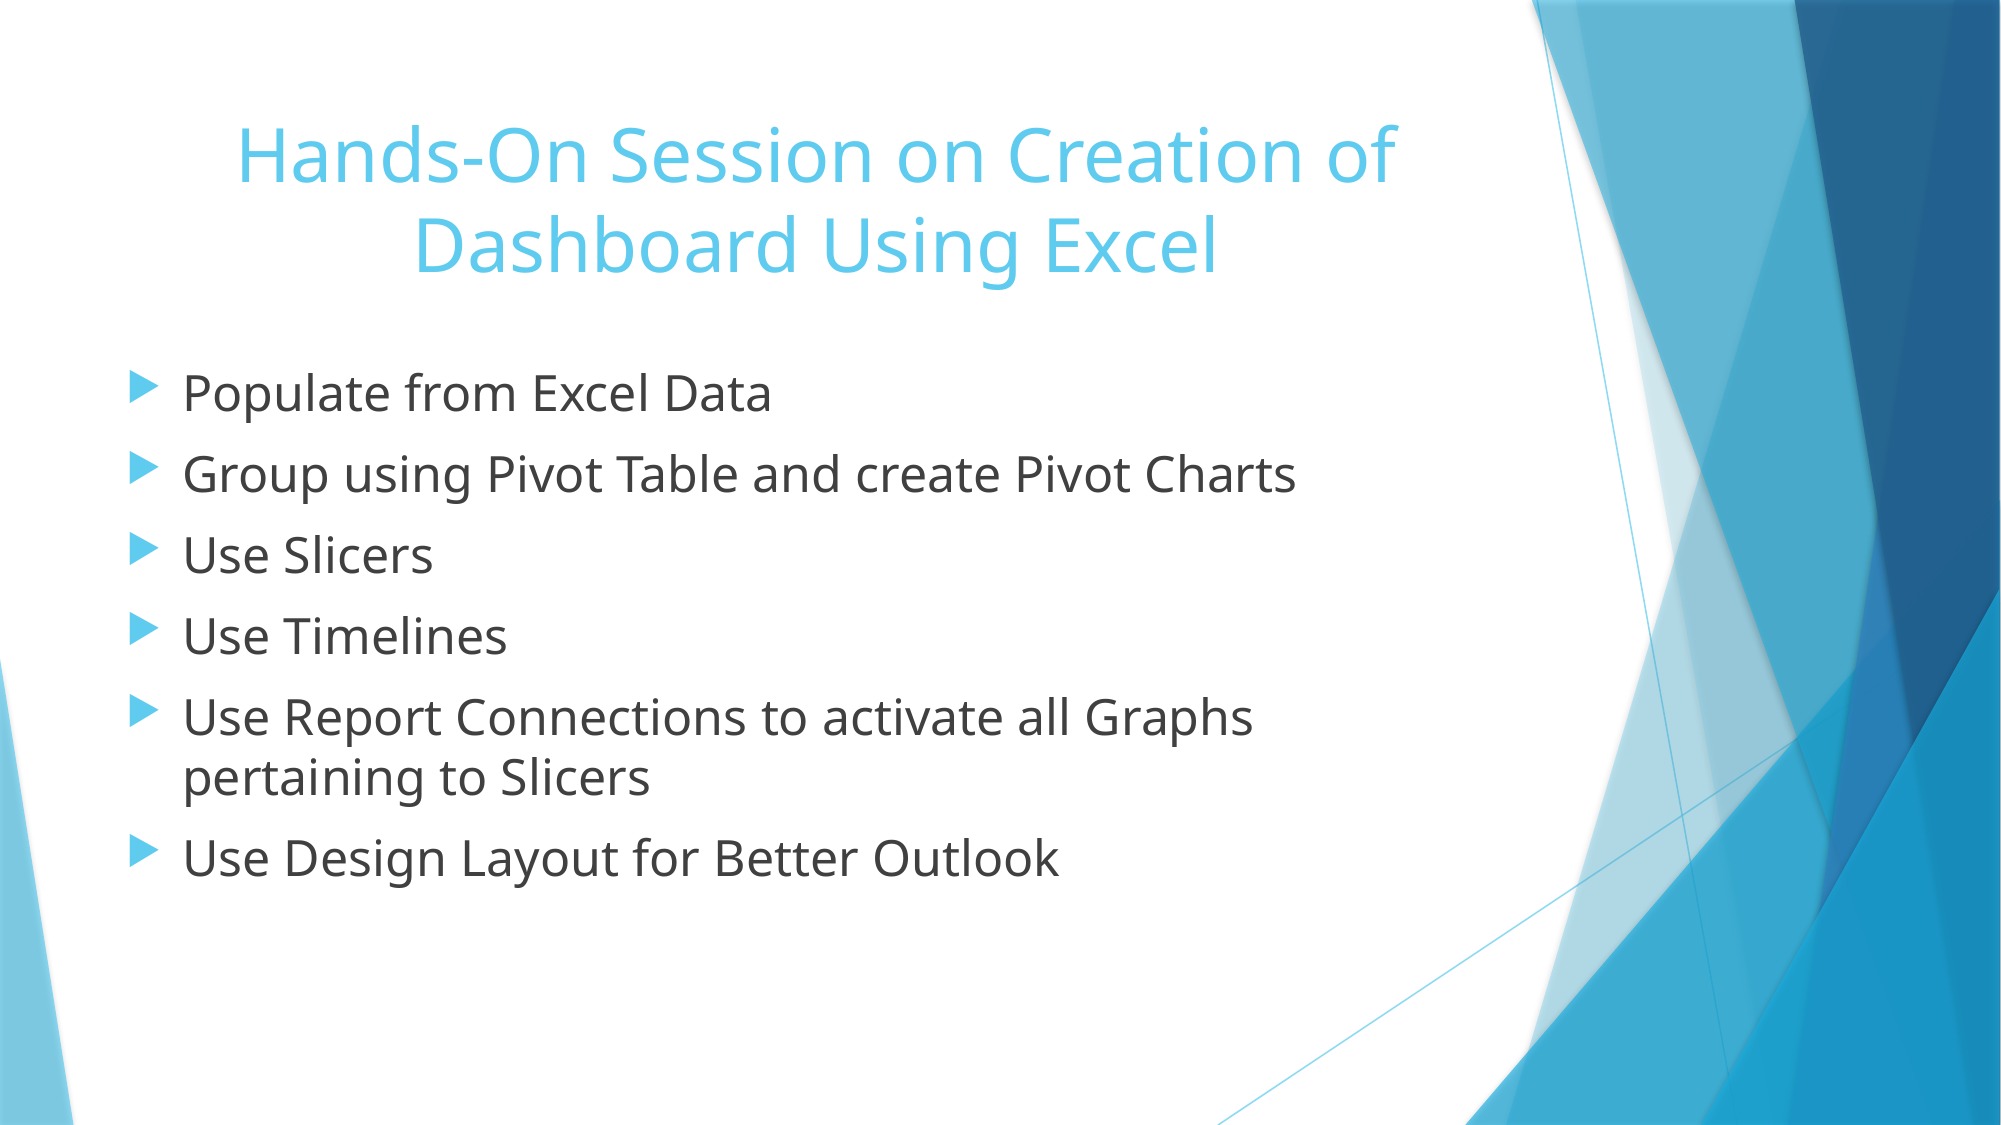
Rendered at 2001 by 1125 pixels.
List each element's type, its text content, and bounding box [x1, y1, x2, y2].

list Populate from Excel Data Group using Pivot Table and create Pivot Charts Use Slicers Use Timelines Use Report Connections to activate all Graphs pertaining to Slicers Use Design Layout for Better Outlook [111, 354, 1522, 992]
title Hands-On Session on Creation of Dashboard Using Excel [111, 99, 1522, 317]
